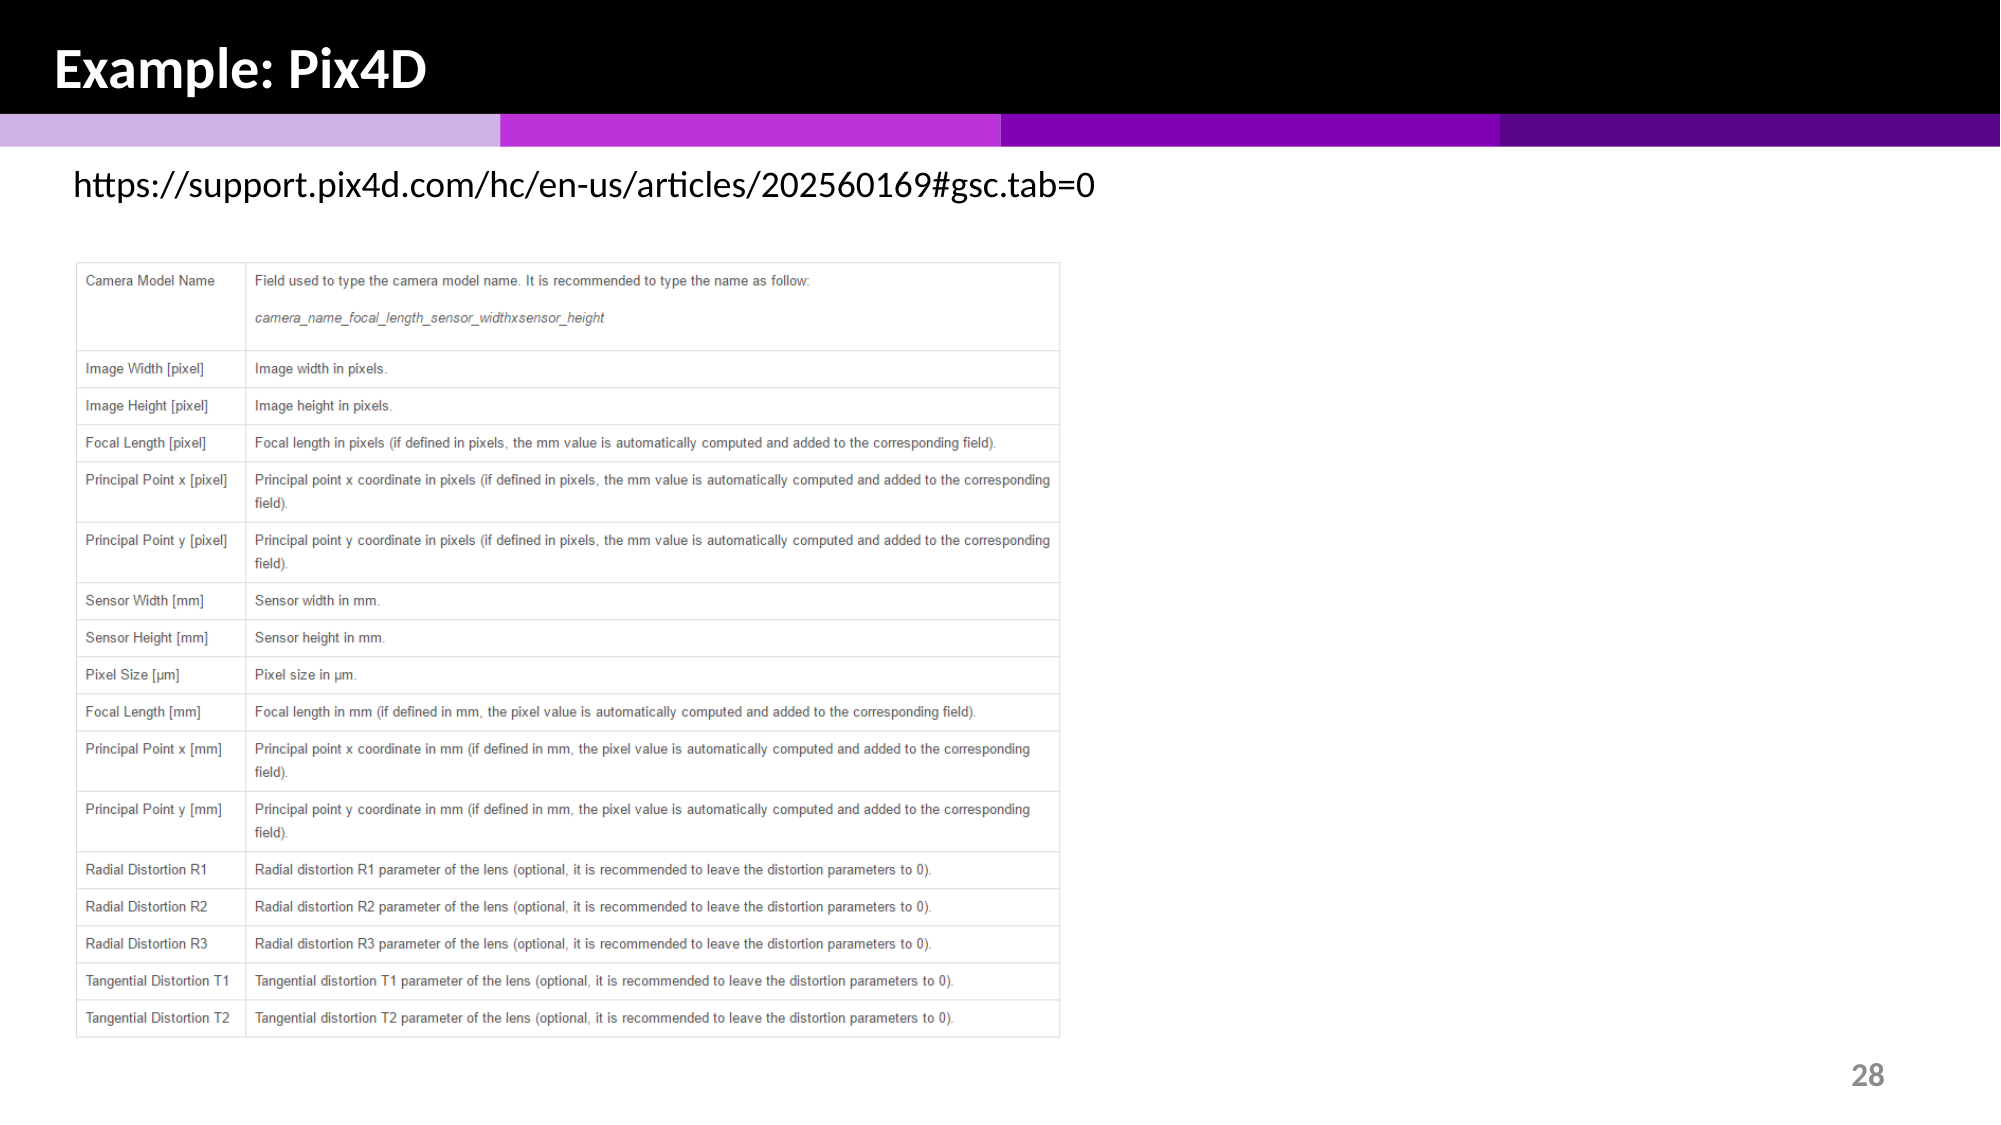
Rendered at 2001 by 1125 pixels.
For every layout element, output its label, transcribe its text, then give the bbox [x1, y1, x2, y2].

text_box https://support.pix4d.com/hc/en-us/articles/202560169#gsc.tab=0 [58, 152, 1455, 213]
list Example: Pix4D [39, 1, 1959, 130]
picture [58, 258, 1072, 1045]
